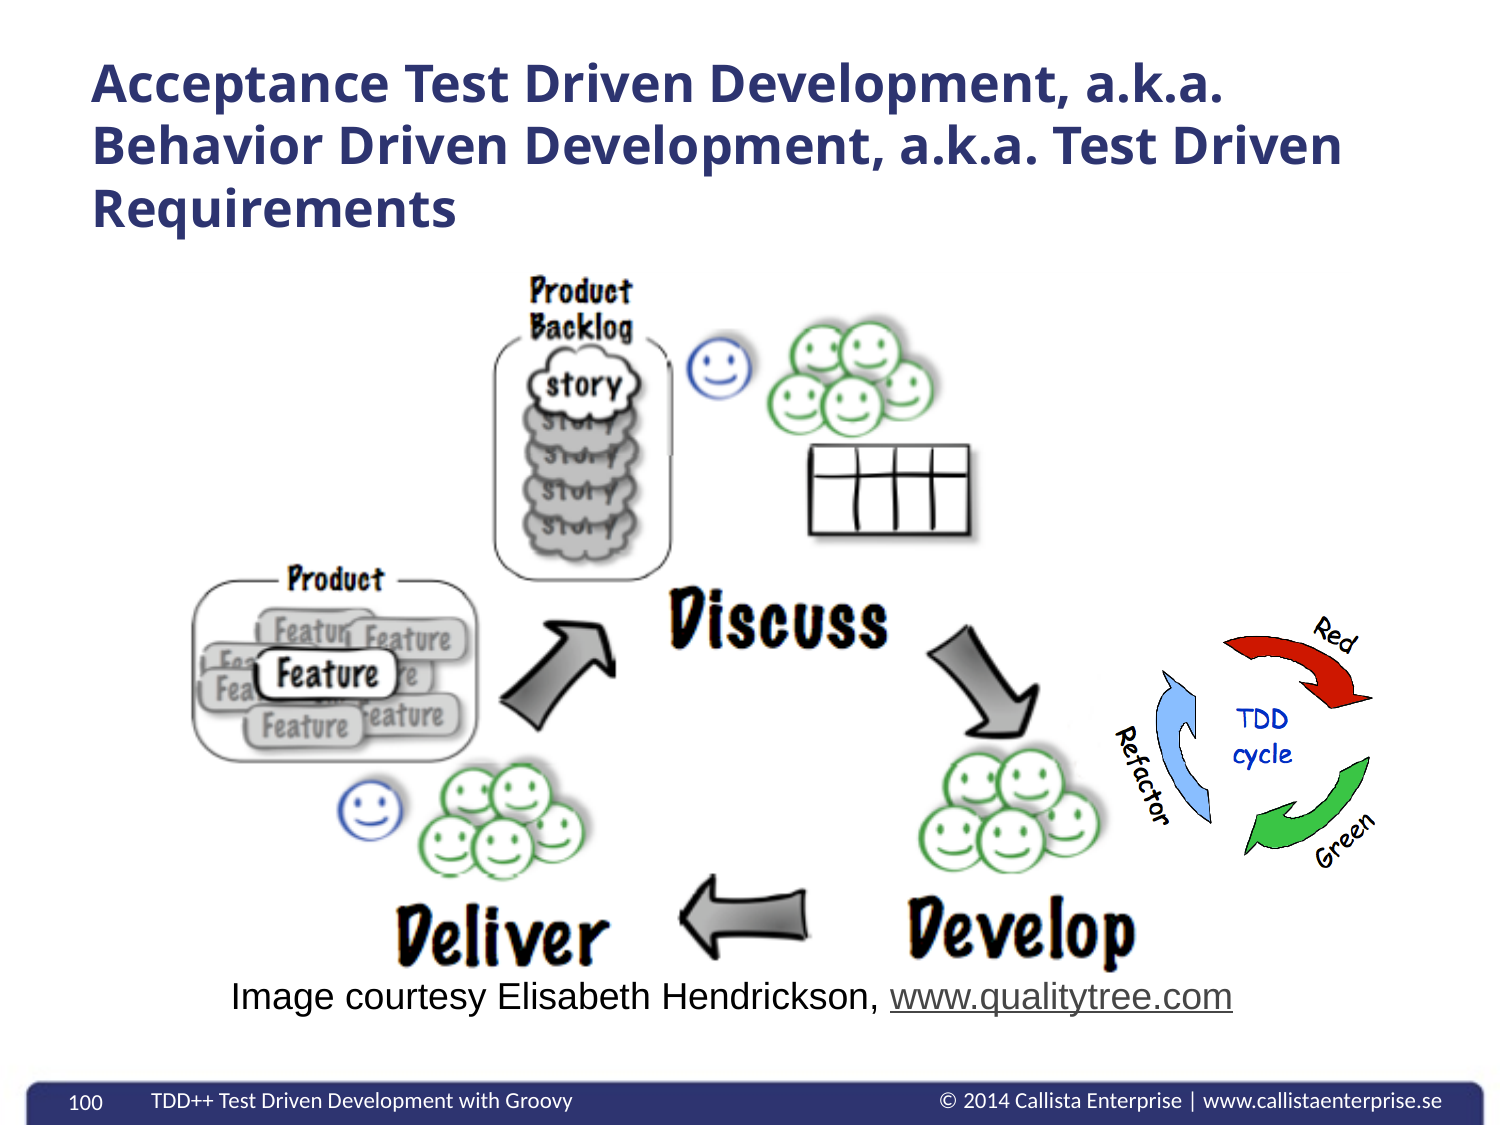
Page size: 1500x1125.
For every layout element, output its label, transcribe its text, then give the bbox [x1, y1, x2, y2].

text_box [159, 271, 1375, 1014]
picture [0, 0, 1500, 1125]
title Acceptance Test Driven Development, a.k.a. Behavior Driven Development, a.k.a. Test Driven Requirements [74, 45, 1426, 189]
